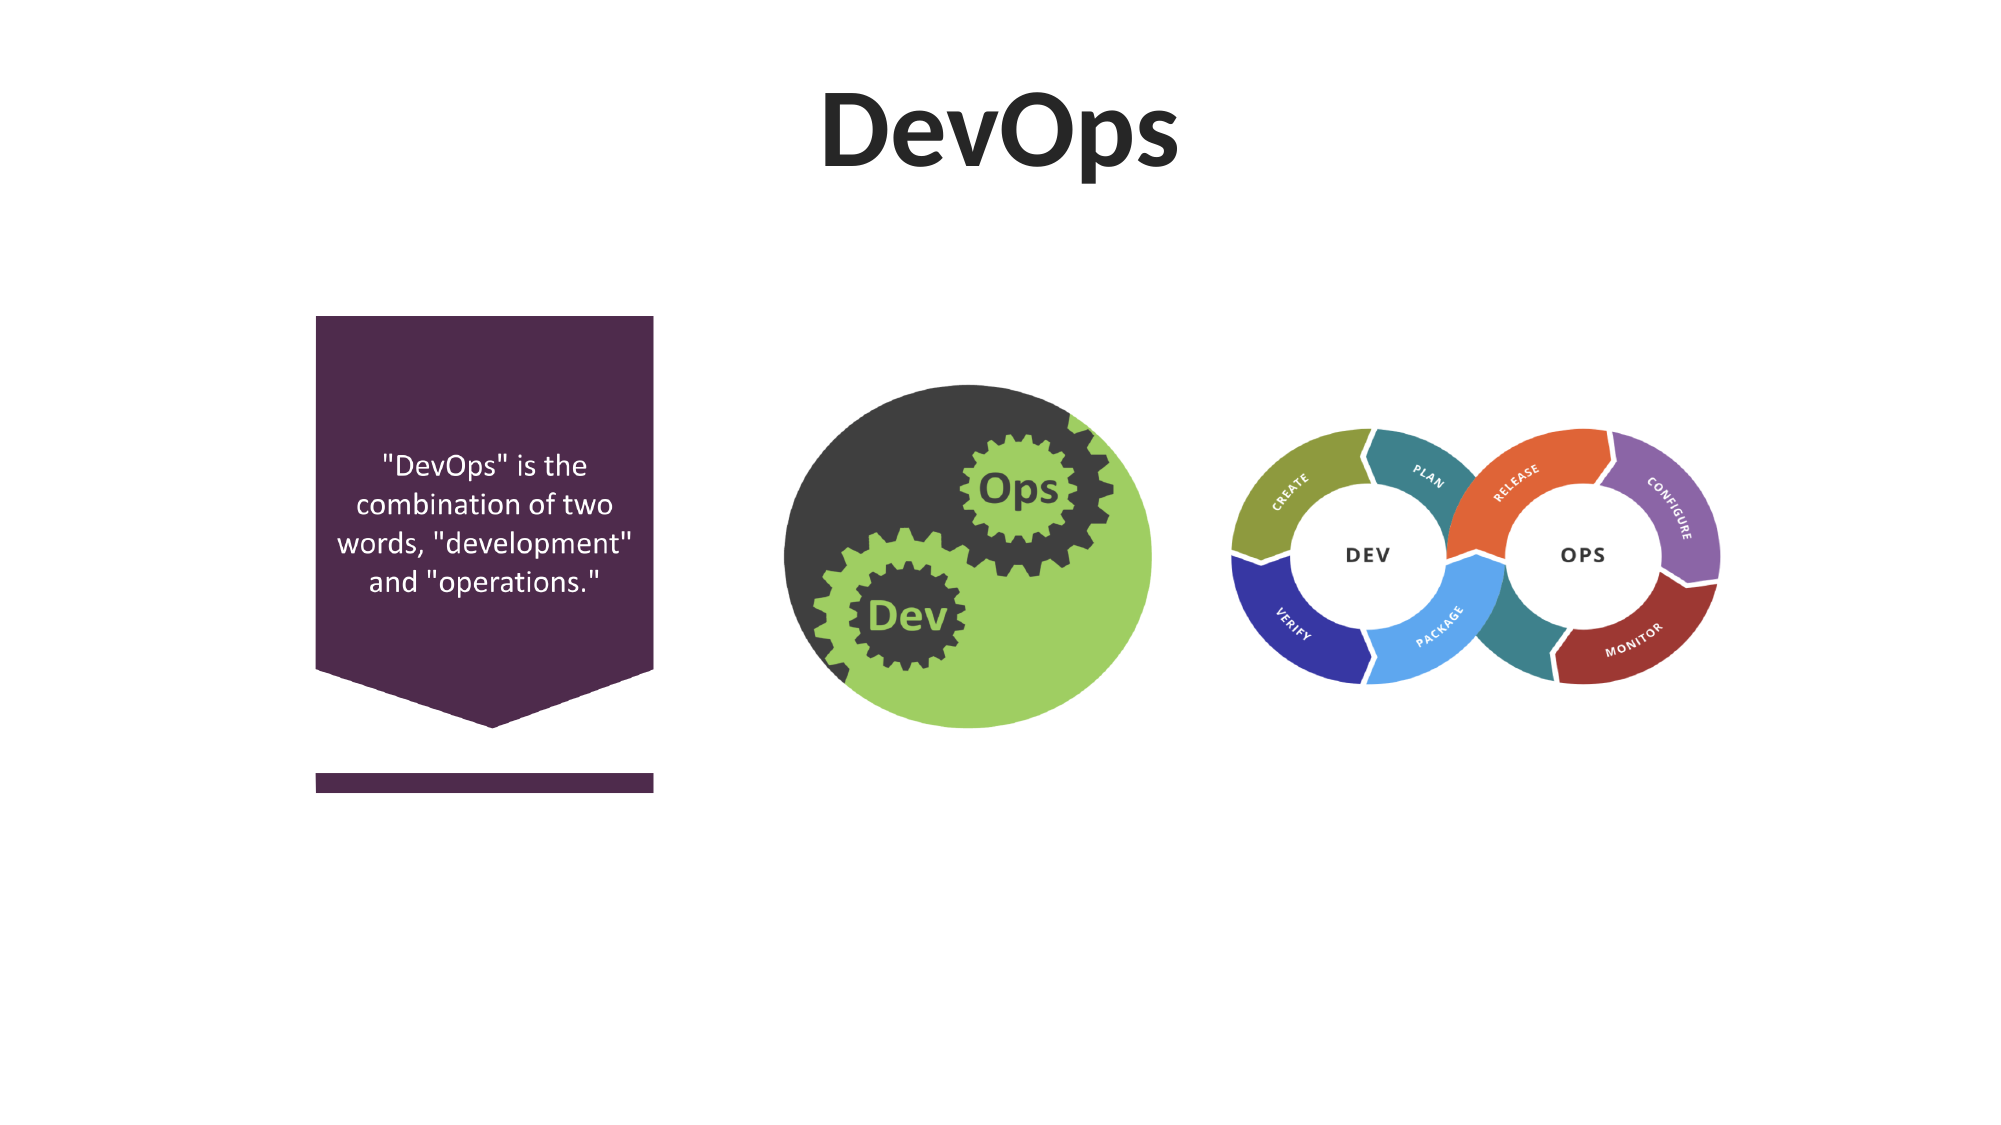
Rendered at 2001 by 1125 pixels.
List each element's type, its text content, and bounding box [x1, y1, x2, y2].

text_box DevOps [804, 46, 1196, 197]
picture [208, 281, 1791, 844]
